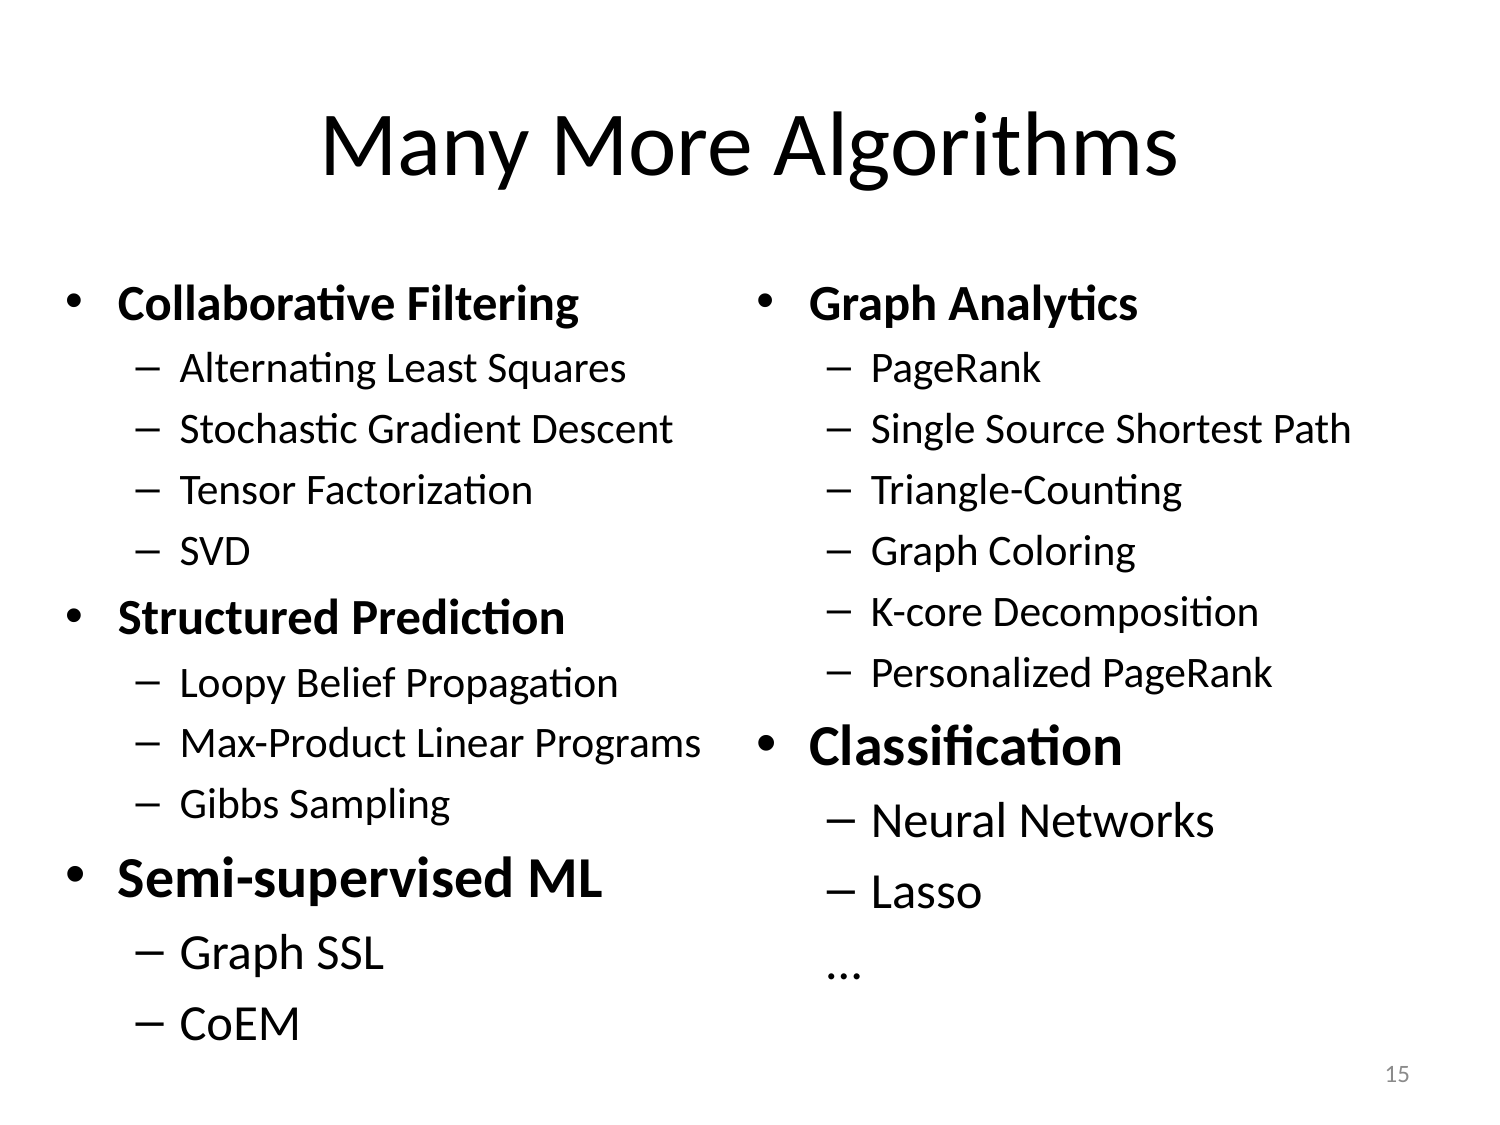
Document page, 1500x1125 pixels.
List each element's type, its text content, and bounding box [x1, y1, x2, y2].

slide_number 15 [1074, 1042, 1425, 1103]
list Collaborative Filtering Alternating Least Squares Stochastic Gradient Descent Tensor Factorization SVD Structured Prediction Loopy Belief Propagation Max-Product Linear Programs Gibbs Sampling Semi-supervised ML Graph SSL CoEM Graph Analytics PageRank Single Source Shortest Path Triangle-Counting Graph Coloring K-core Decomposition Personalized PageRank Classification Neural Networks Lasso … [50, 262, 1463, 1063]
title Many More Algorithms [75, 45, 1425, 233]
